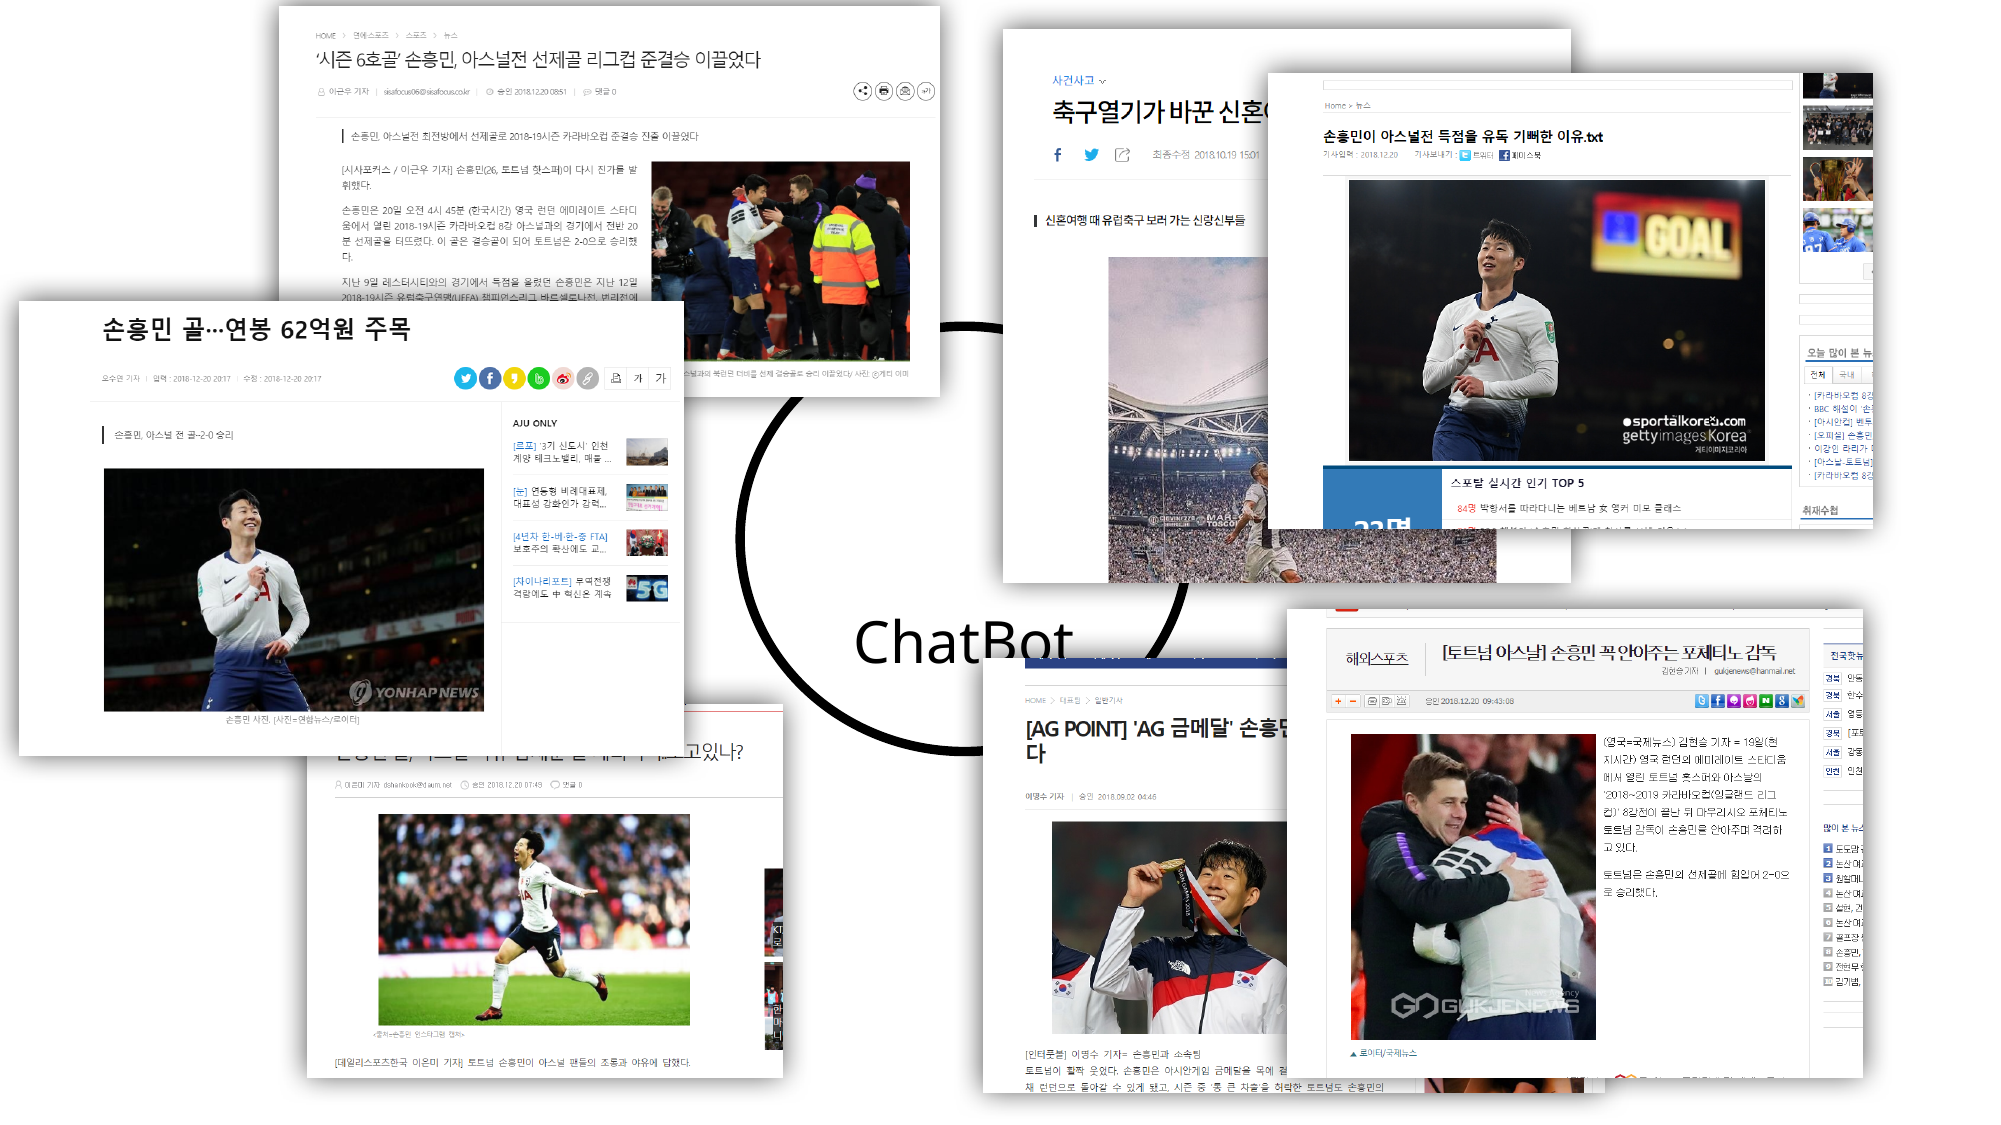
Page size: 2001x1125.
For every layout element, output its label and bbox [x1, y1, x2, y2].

picture [19, 6, 940, 1078]
text_box [740, 326, 1189, 752]
picture [1003, 29, 1873, 583]
picture [983, 609, 1863, 1094]
